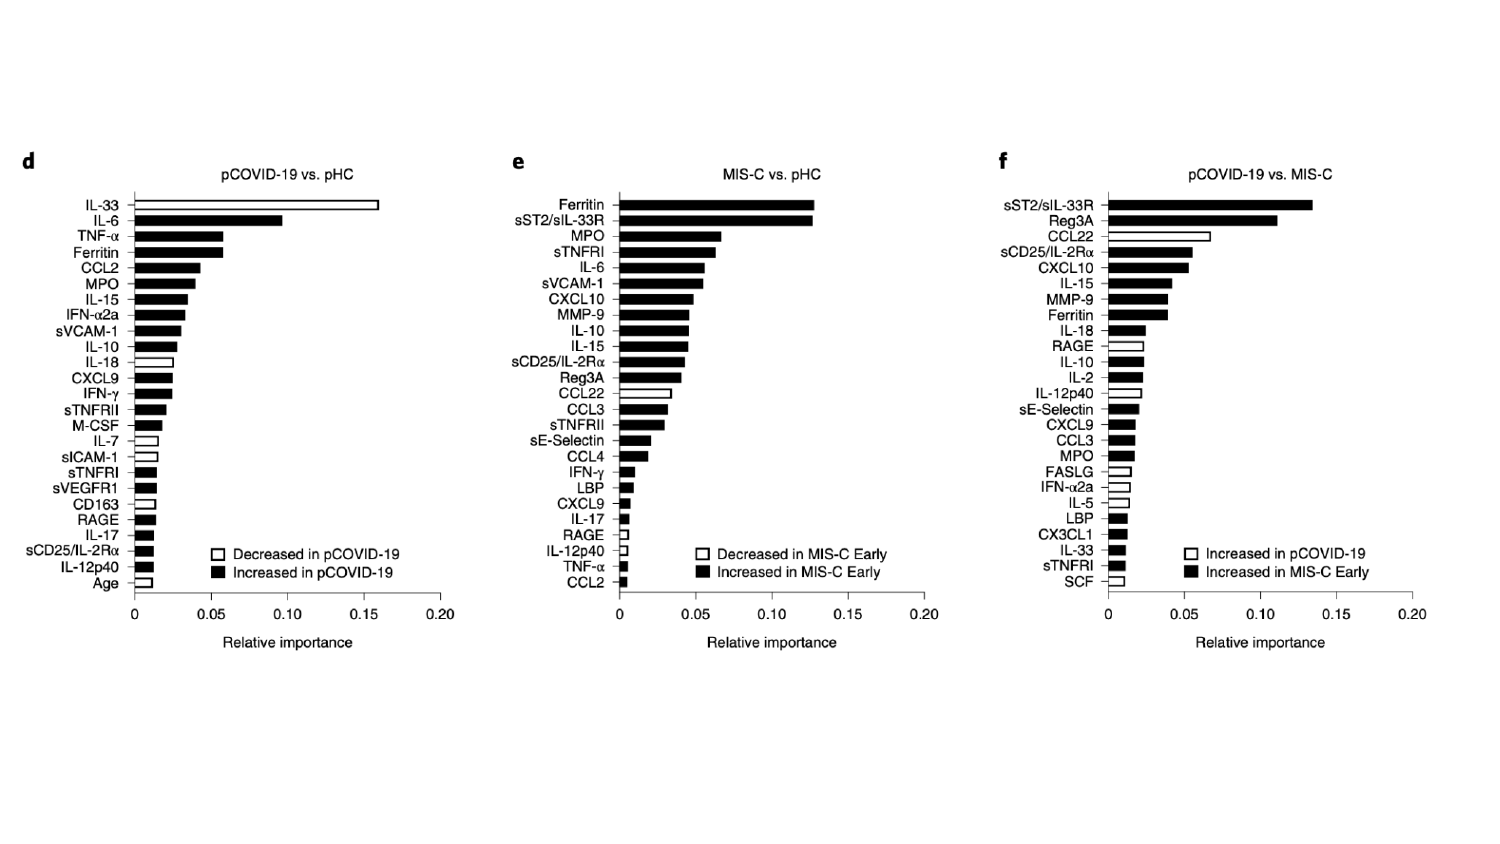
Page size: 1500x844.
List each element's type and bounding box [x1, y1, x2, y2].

picture [0, 139, 1493, 705]
